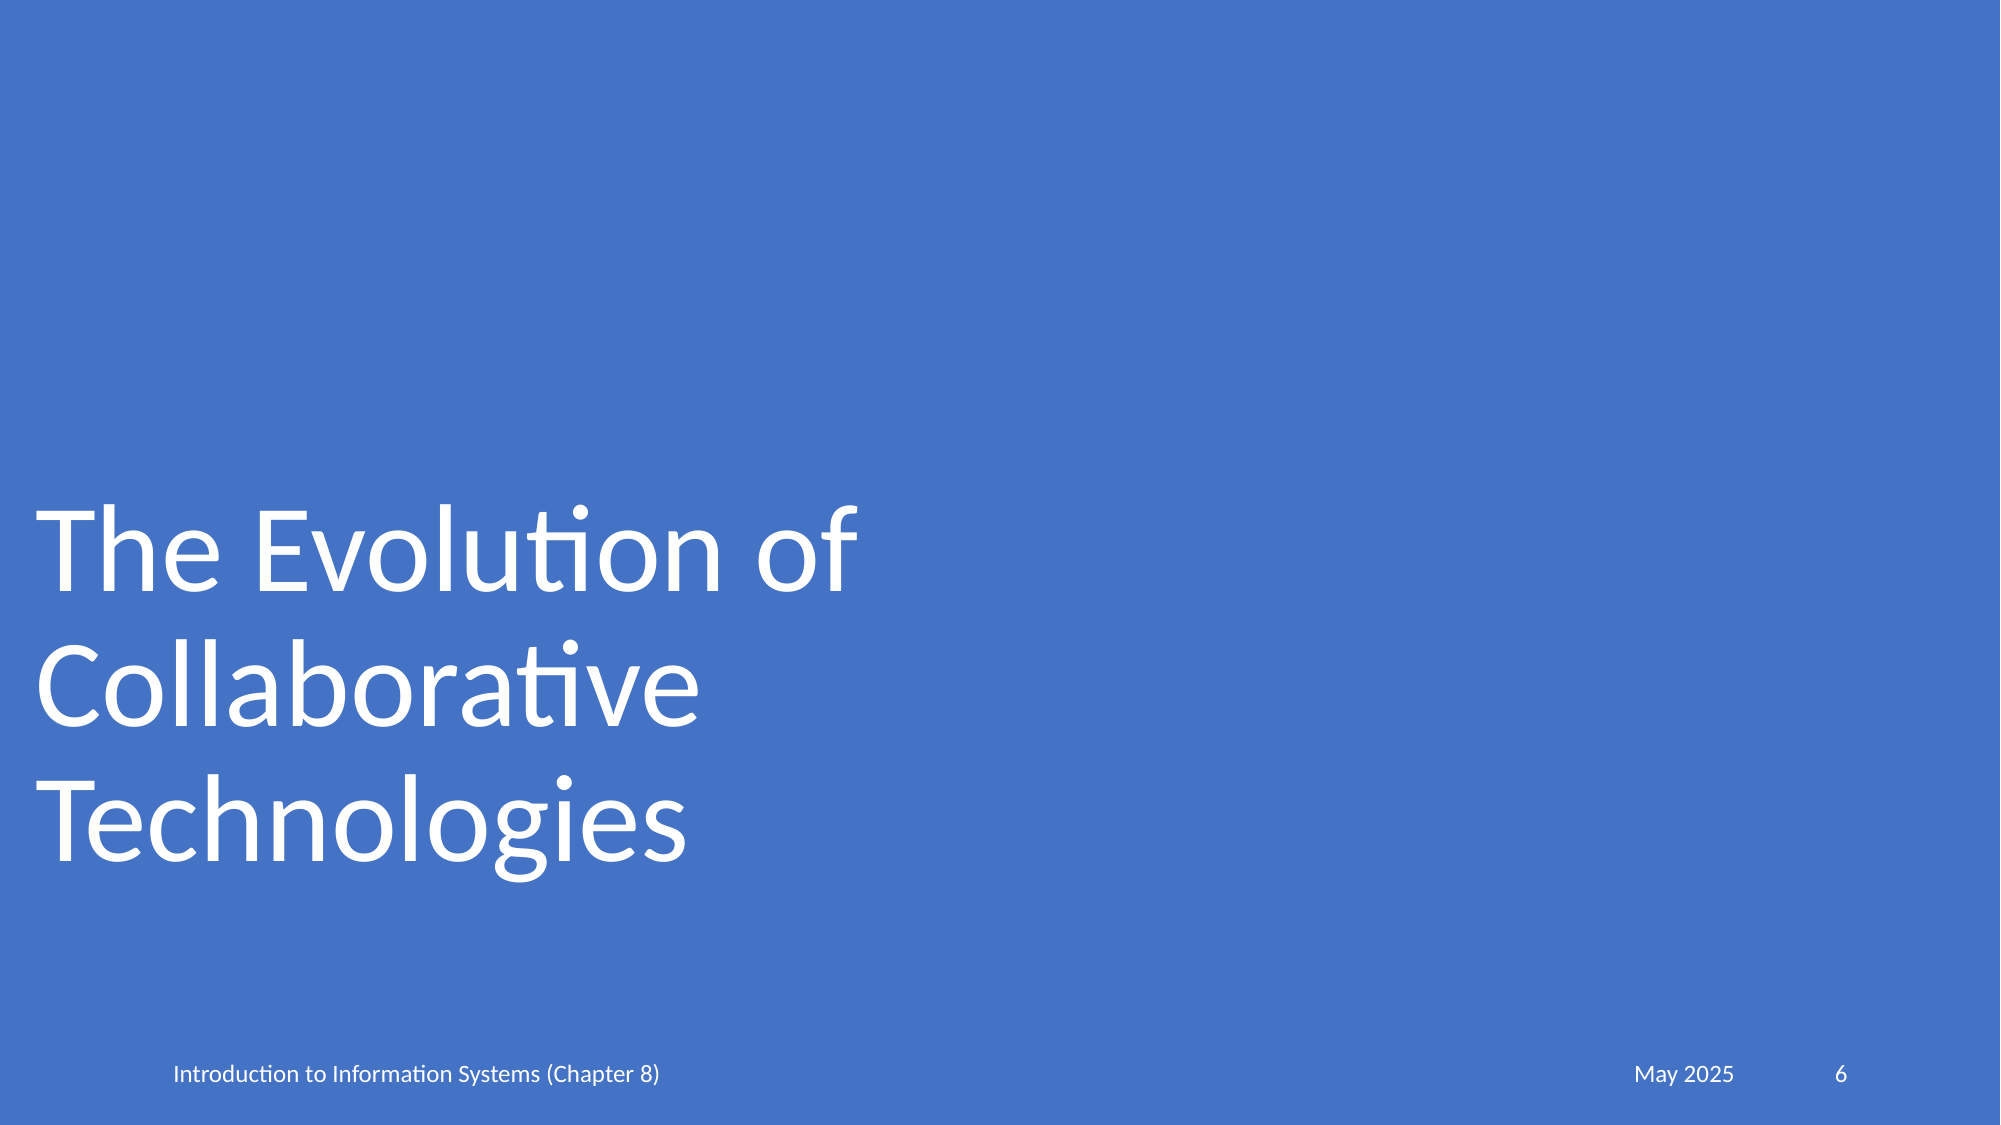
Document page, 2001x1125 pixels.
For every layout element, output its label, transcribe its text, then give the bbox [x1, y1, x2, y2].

footer Introduction to Information Systems (Chapter 8) [158, 1043, 1236, 1103]
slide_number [1299, 1042, 1750, 1103]
text_box The Evolution of Collaborative Technologies [20, 328, 1300, 1043]
slide_number 6 [1762, 1042, 1863, 1103]
